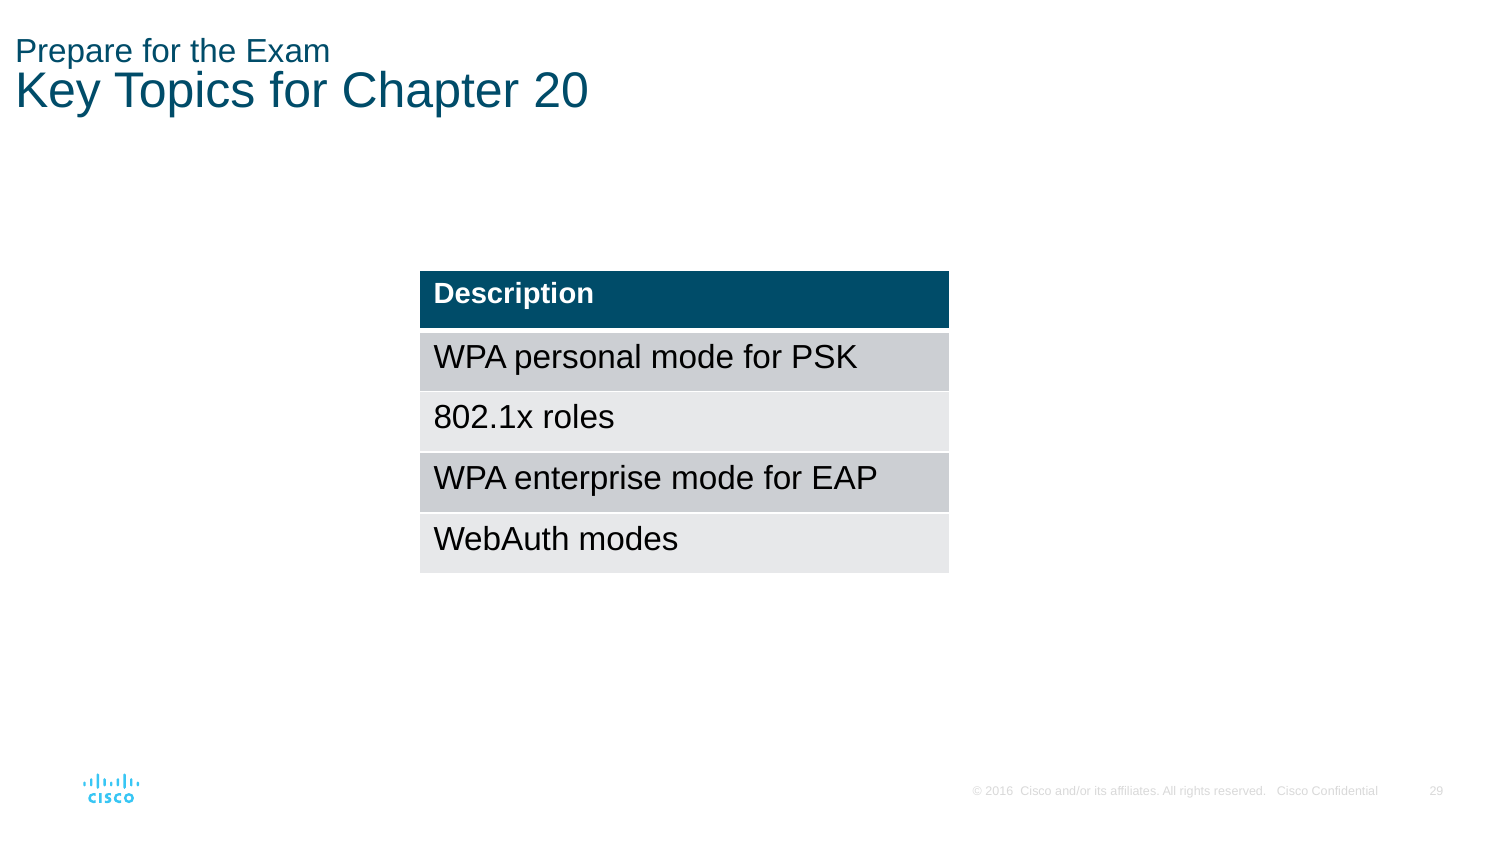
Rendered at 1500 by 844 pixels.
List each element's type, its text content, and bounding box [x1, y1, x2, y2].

table_cell WPA personal mode for PSK [420, 333, 949, 391]
title Prepare for the Exam Key Topics for Chapter 20 [0, 17, 1369, 138]
table_cell WebAuth modes [420, 514, 949, 573]
table_header Description [420, 271, 949, 328]
table_cell 802.1x roles [420, 392, 949, 451]
table_cell WPA enterprise mode for EAP [420, 453, 949, 512]
